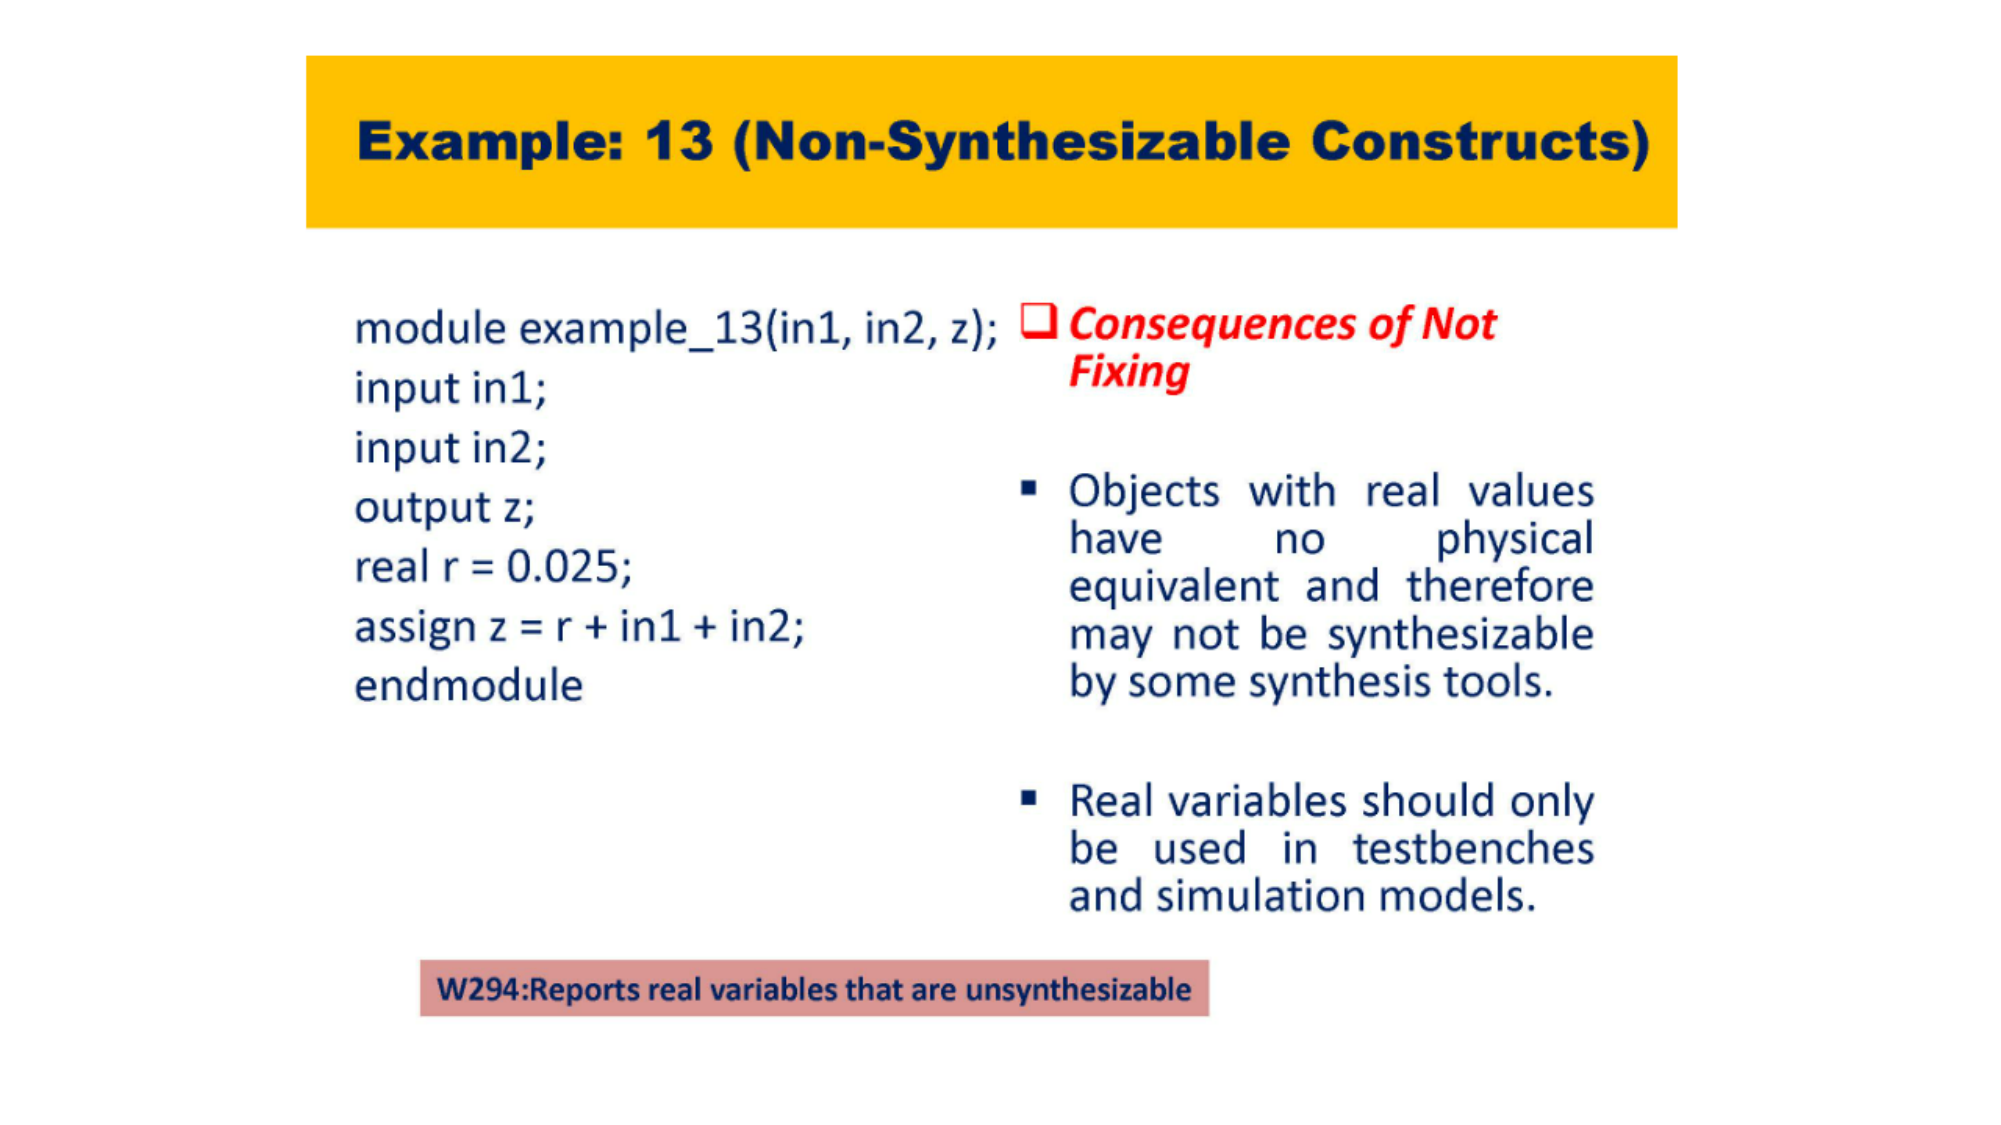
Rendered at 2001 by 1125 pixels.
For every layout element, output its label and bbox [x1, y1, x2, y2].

picture [283, 45, 1717, 1079]
